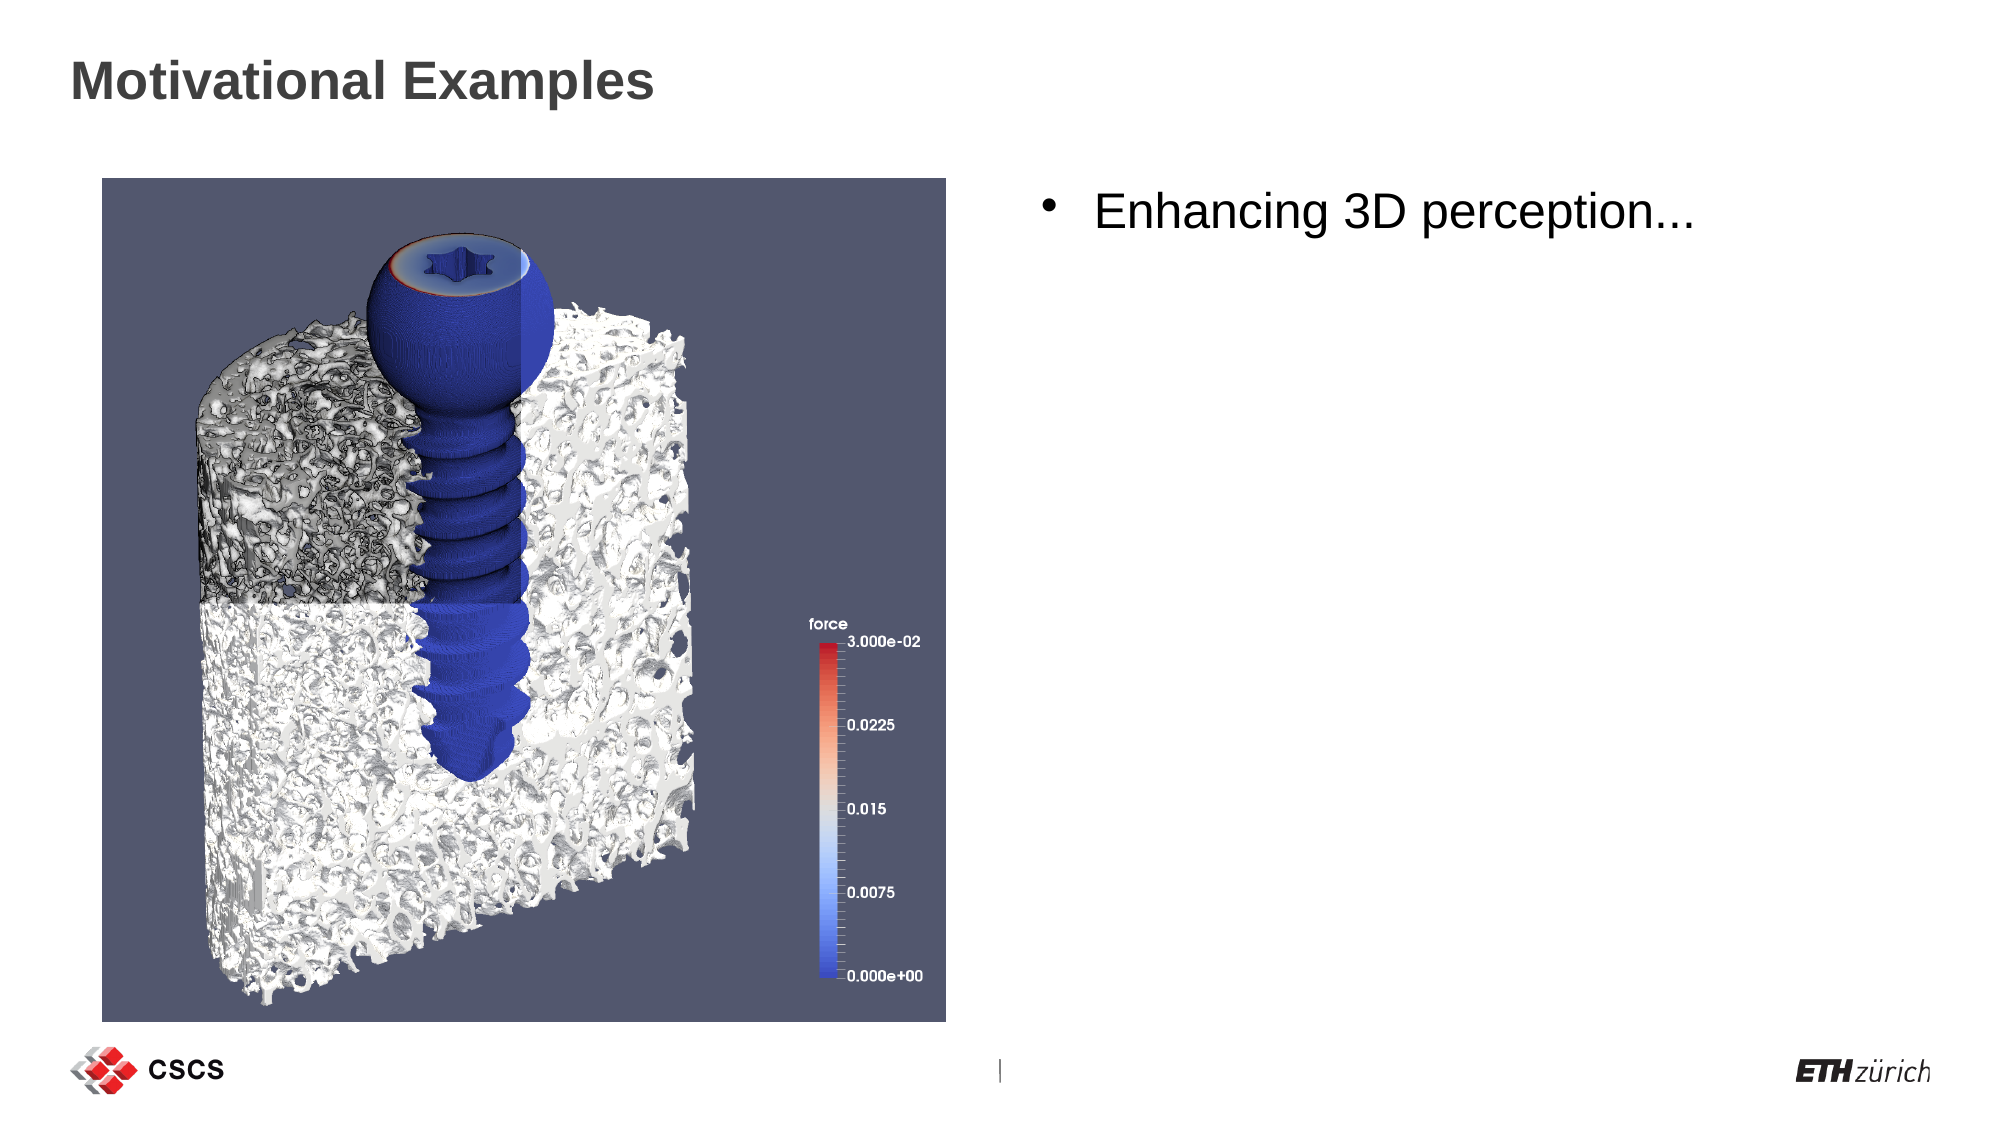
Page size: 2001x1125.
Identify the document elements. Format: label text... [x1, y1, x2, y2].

text_box Enhancing 3D perception... [1022, 178, 1930, 1022]
picture [102, 178, 946, 1022]
text_box Motivational Examples [70, 7, 1929, 149]
